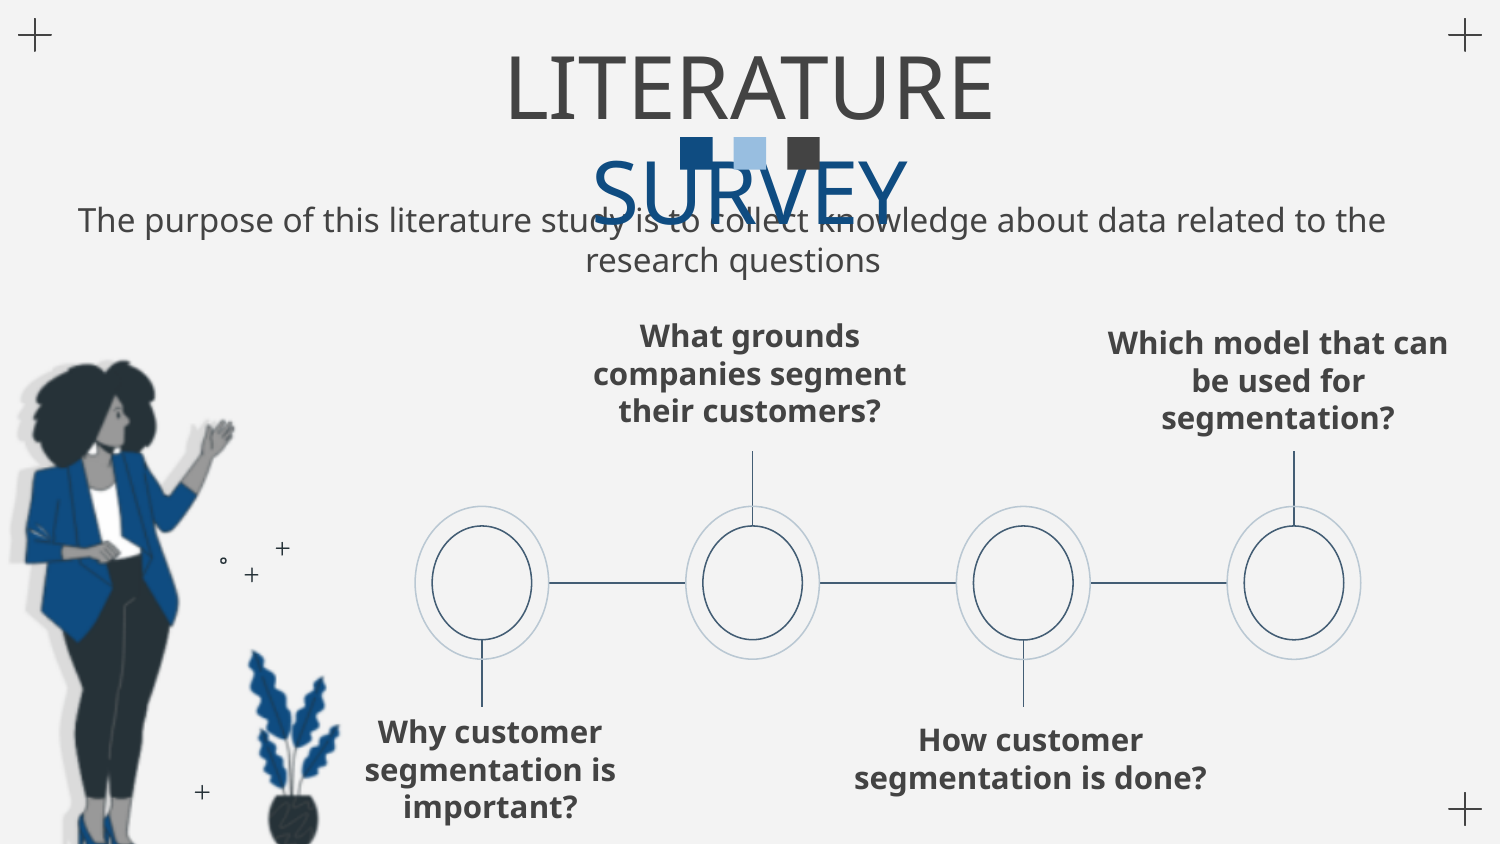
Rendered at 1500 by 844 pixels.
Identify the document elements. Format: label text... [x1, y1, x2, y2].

subtitle Why customer segmentation is important? [347, 729, 681, 840]
subtitle What grounds companies segment their customers? [554, 347, 946, 445]
subtitle The purpose of this literature study is to collect knowledge about data related to the research questions [8, 183, 1458, 294]
text_box [787, 137, 820, 170]
picture [4, 347, 344, 844]
title LITERATURE SURVEY [379, 16, 1121, 138]
subtitle How customer segmentation is done? [835, 715, 1226, 811]
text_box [414, 450, 1362, 708]
text_box [733, 137, 767, 170]
subtitle Which model that can be used for segmentation? [1083, 354, 1474, 451]
text_box [680, 137, 713, 170]
